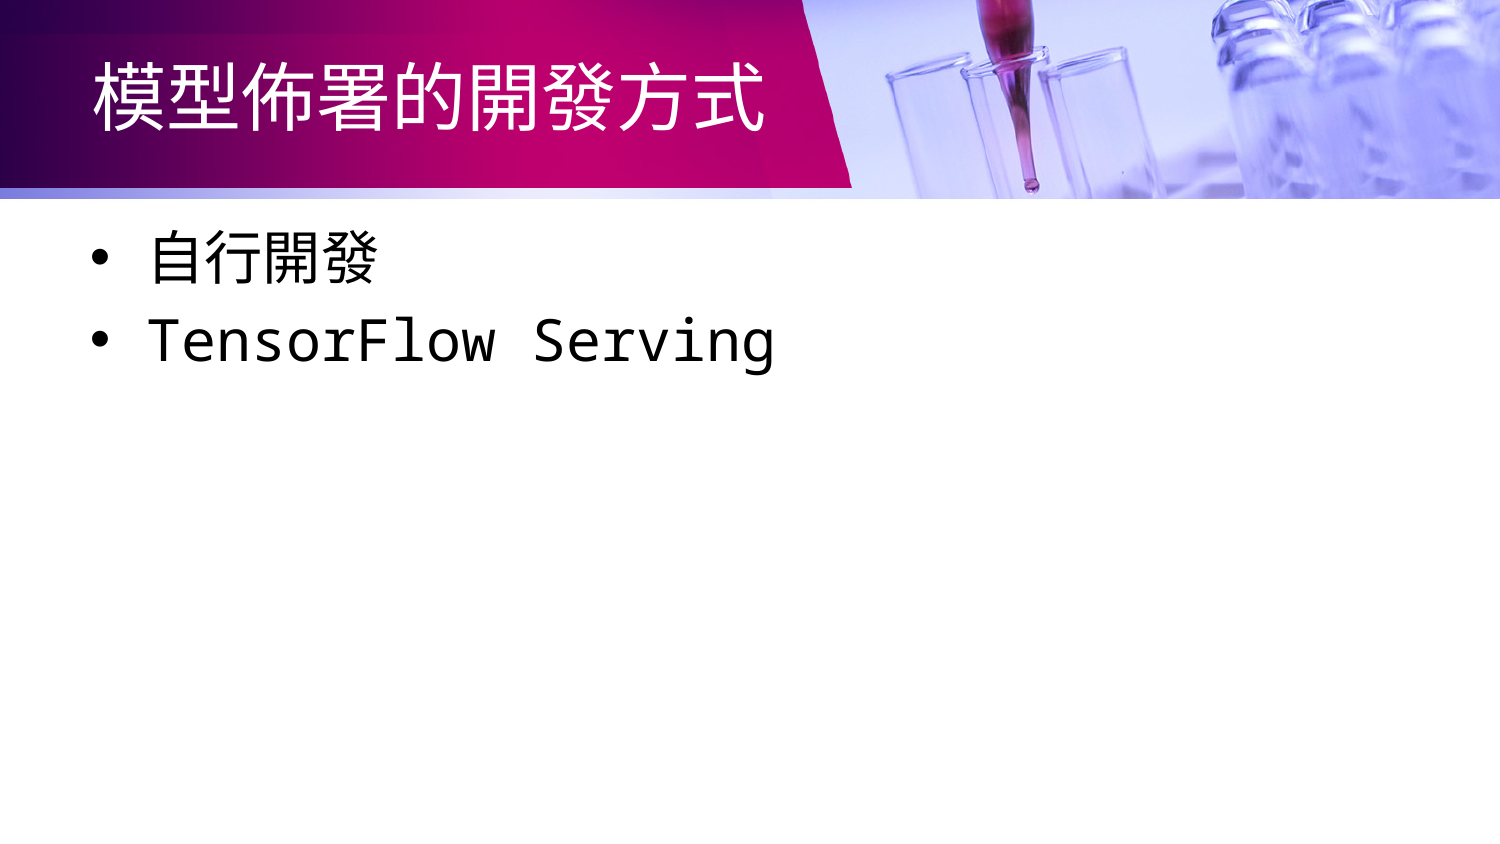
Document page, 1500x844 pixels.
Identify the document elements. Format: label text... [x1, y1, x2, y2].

title 模型佈署的開發方式 [76, 33, 1431, 159]
list 自行開發 TensorFlow Serving [74, 214, 1428, 781]
picture [0, 0, 1500, 844]
